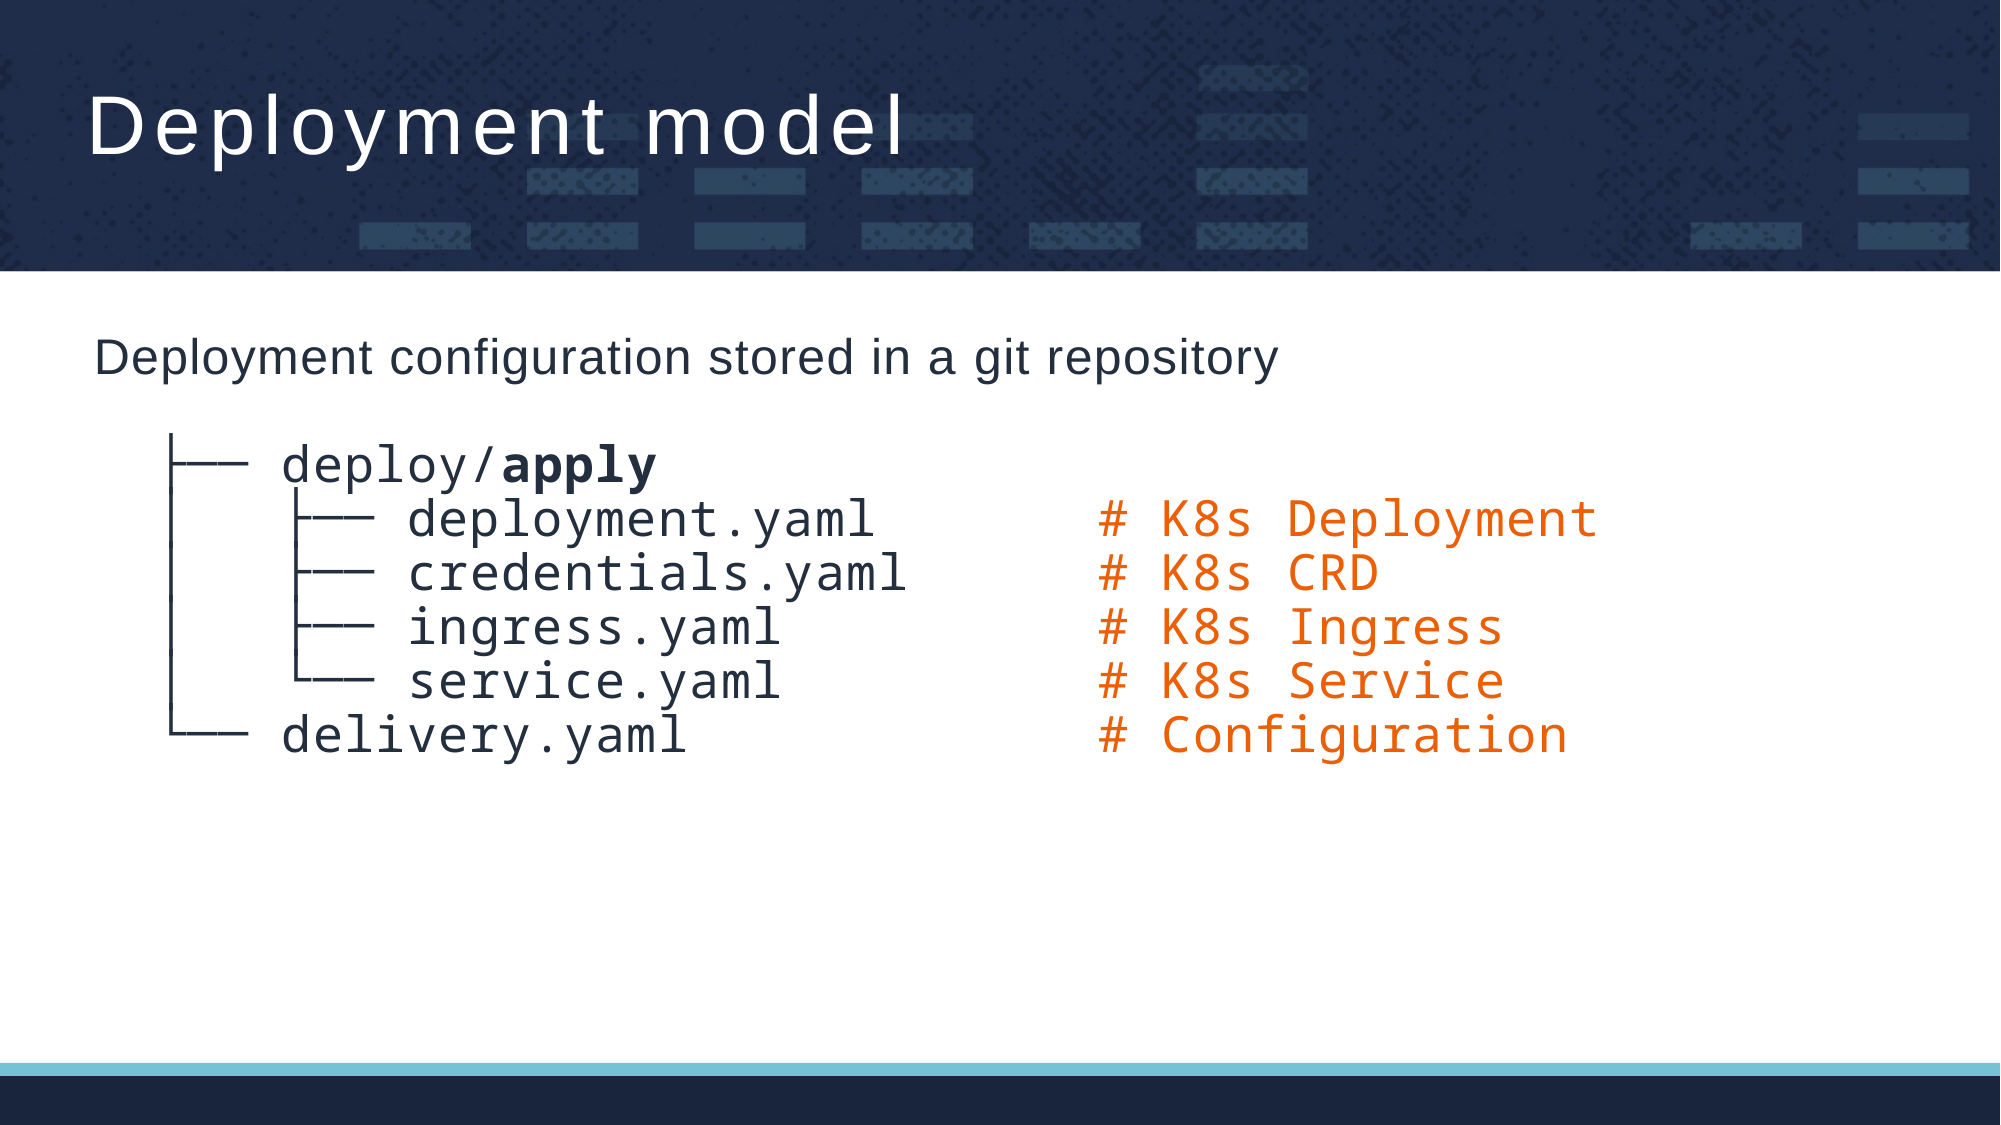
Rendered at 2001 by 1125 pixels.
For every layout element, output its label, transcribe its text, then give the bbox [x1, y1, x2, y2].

picture [0, 0, 2000, 271]
list Deployment configuration stored in a git repository ├── deploy/apply │ ├── deployment.yaml # K8s Deployment │ ├── credentials.yaml # K8s CRD │ ├── ingress.yaml # K8s Ingress │ └── service.yaml # K8s Service └── delivery.yaml # Configuration [93, 311, 1944, 1019]
title Deployment model [56, 58, 1944, 198]
